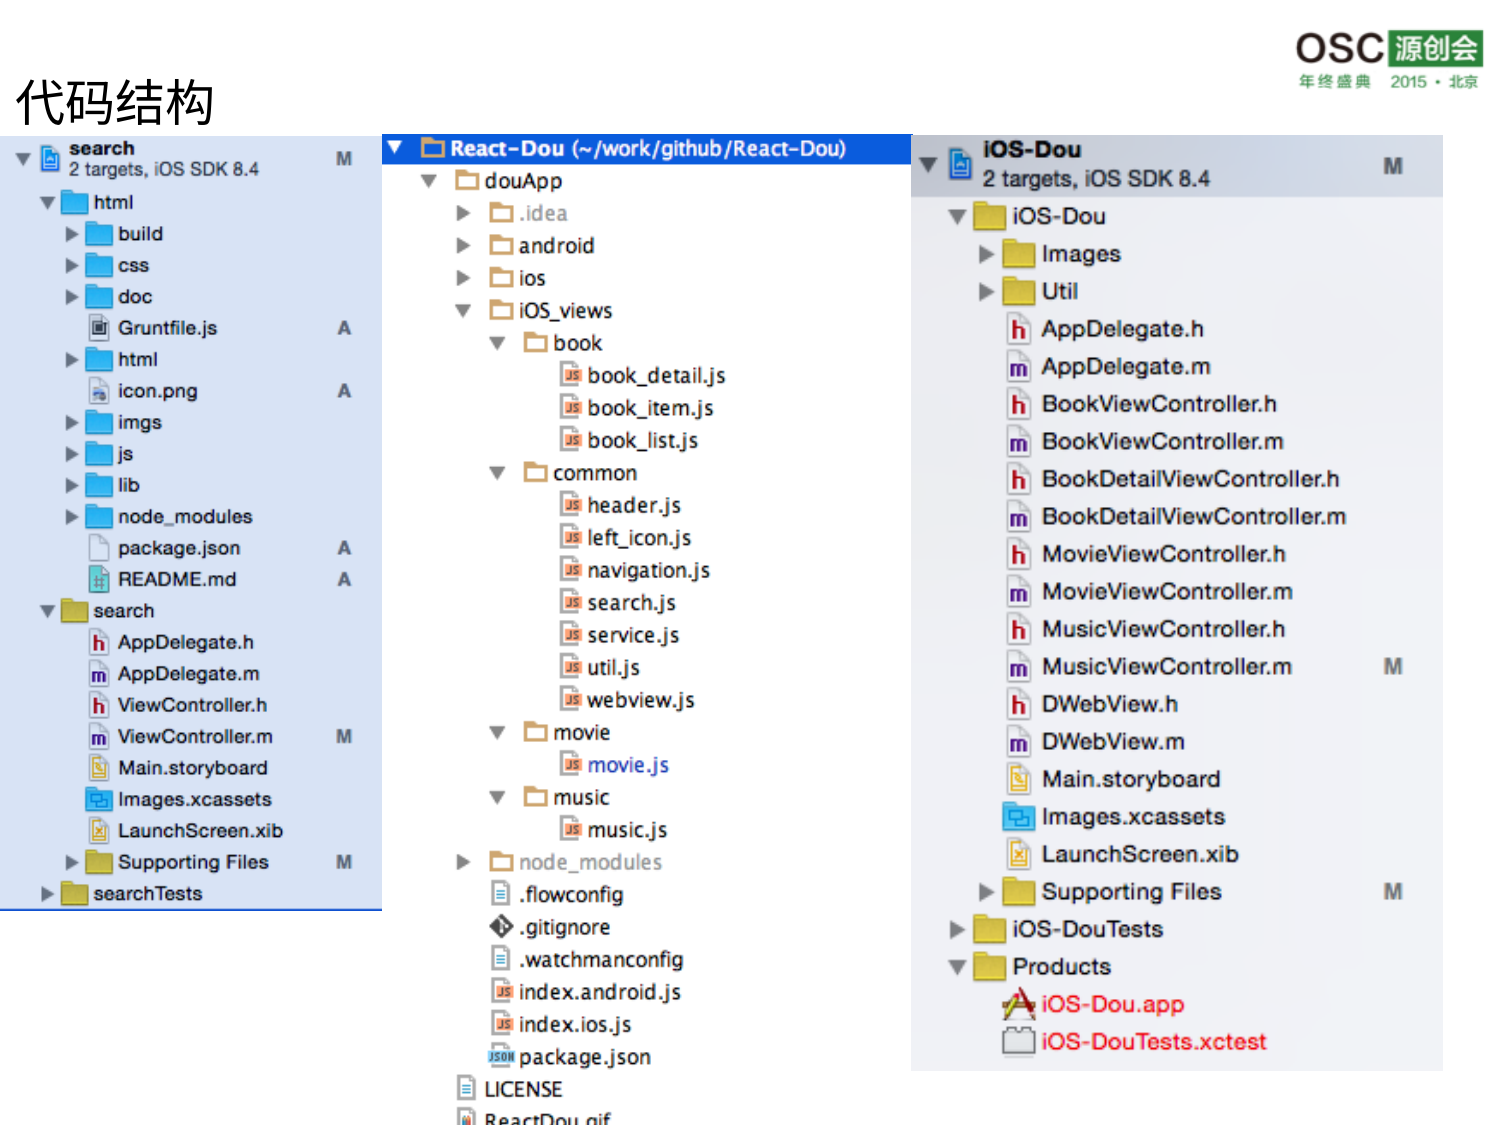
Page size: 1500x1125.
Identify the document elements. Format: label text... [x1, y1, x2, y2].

title 代码结构 [0, 12, 959, 134]
picture [0, 134, 1444, 1125]
picture [1274, 7, 1500, 106]
